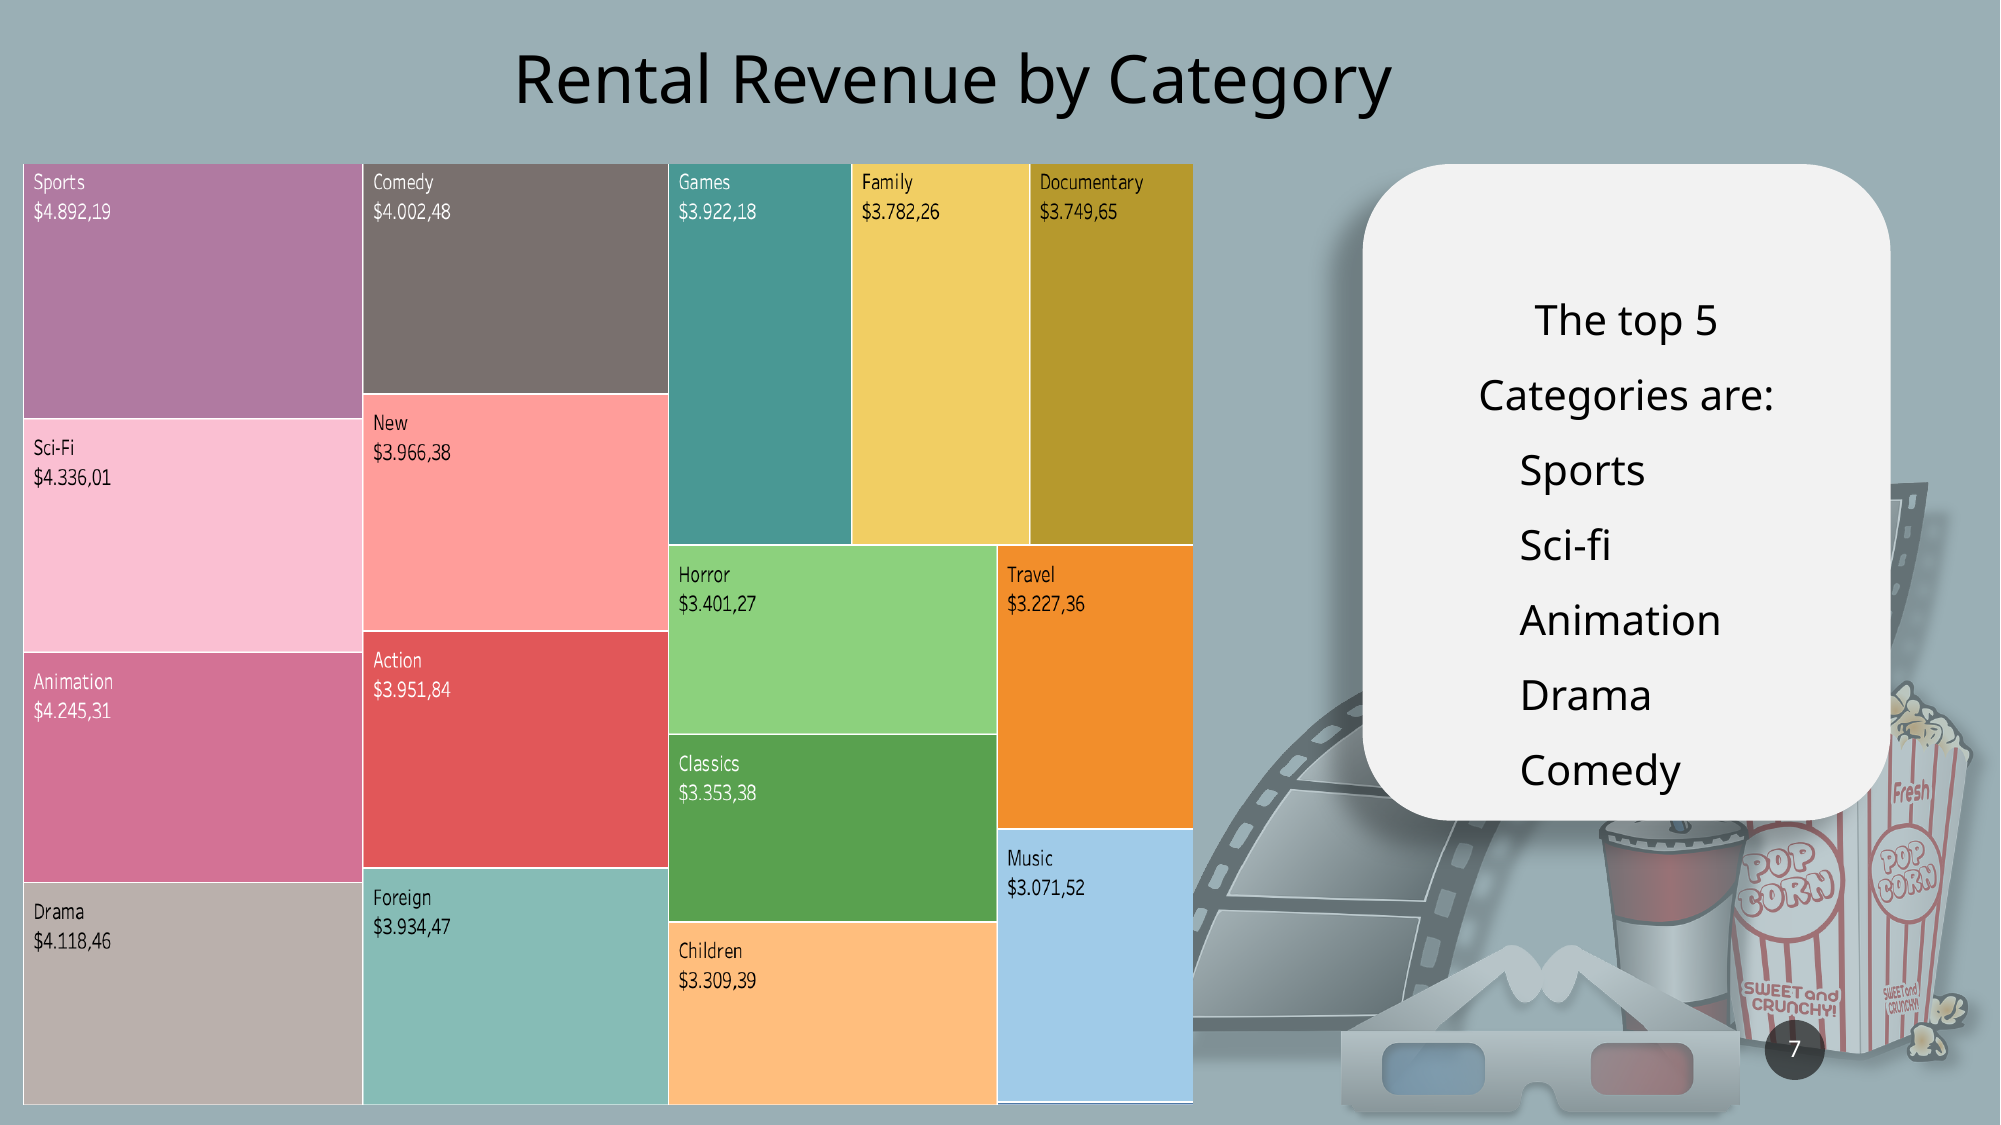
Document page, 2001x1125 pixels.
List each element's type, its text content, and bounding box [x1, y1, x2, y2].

text_box [1362, 164, 1891, 482]
text_box Rental Revenue by Category [393, 29, 1514, 125]
text_box The top 5 Categories are: Sports Sci-fi Animation Drama Comedy [1429, 260, 1824, 482]
picture [23, 164, 2000, 1125]
